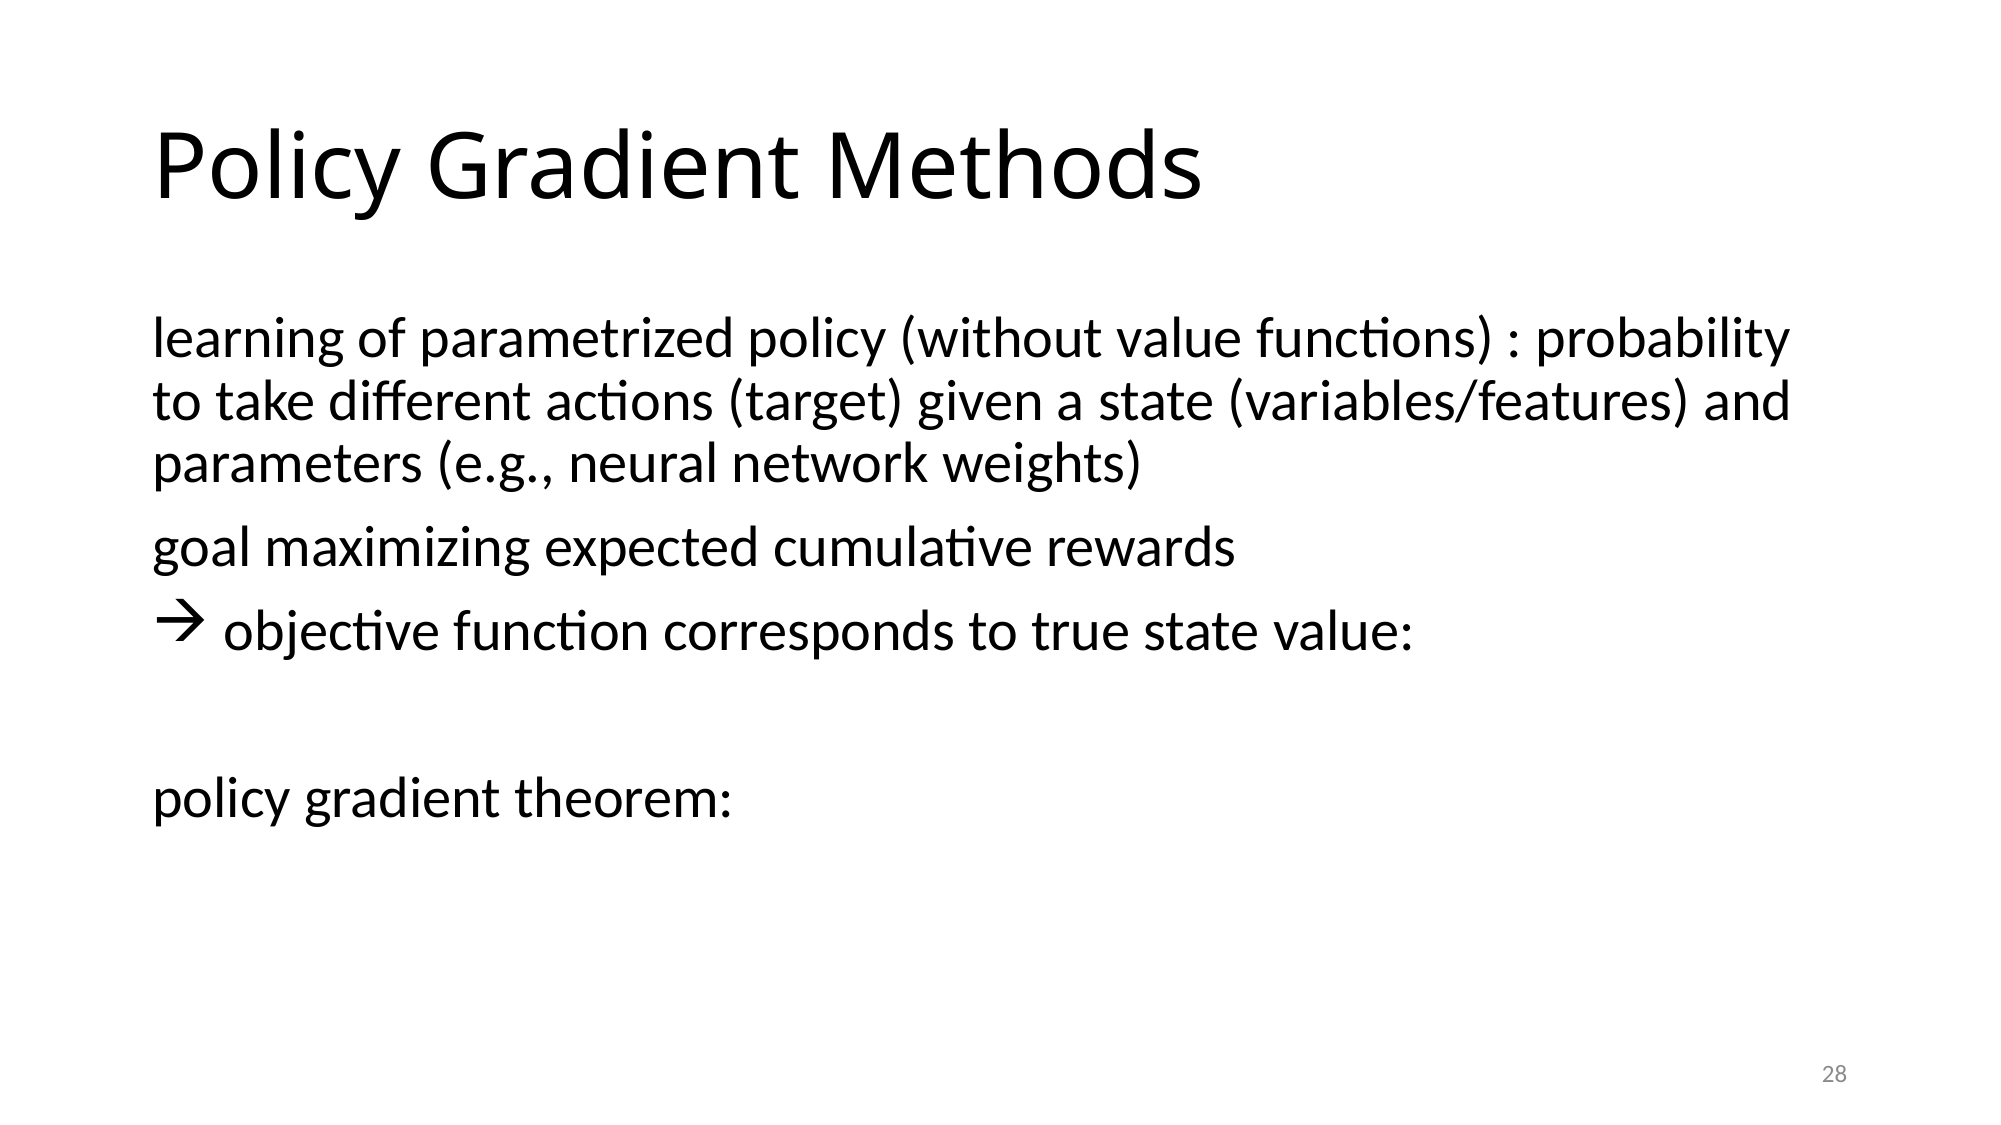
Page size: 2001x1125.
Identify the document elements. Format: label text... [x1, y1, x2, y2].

title Policy Gradient Methods [137, 59, 1863, 278]
slide_number 28 [1412, 1042, 1863, 1103]
